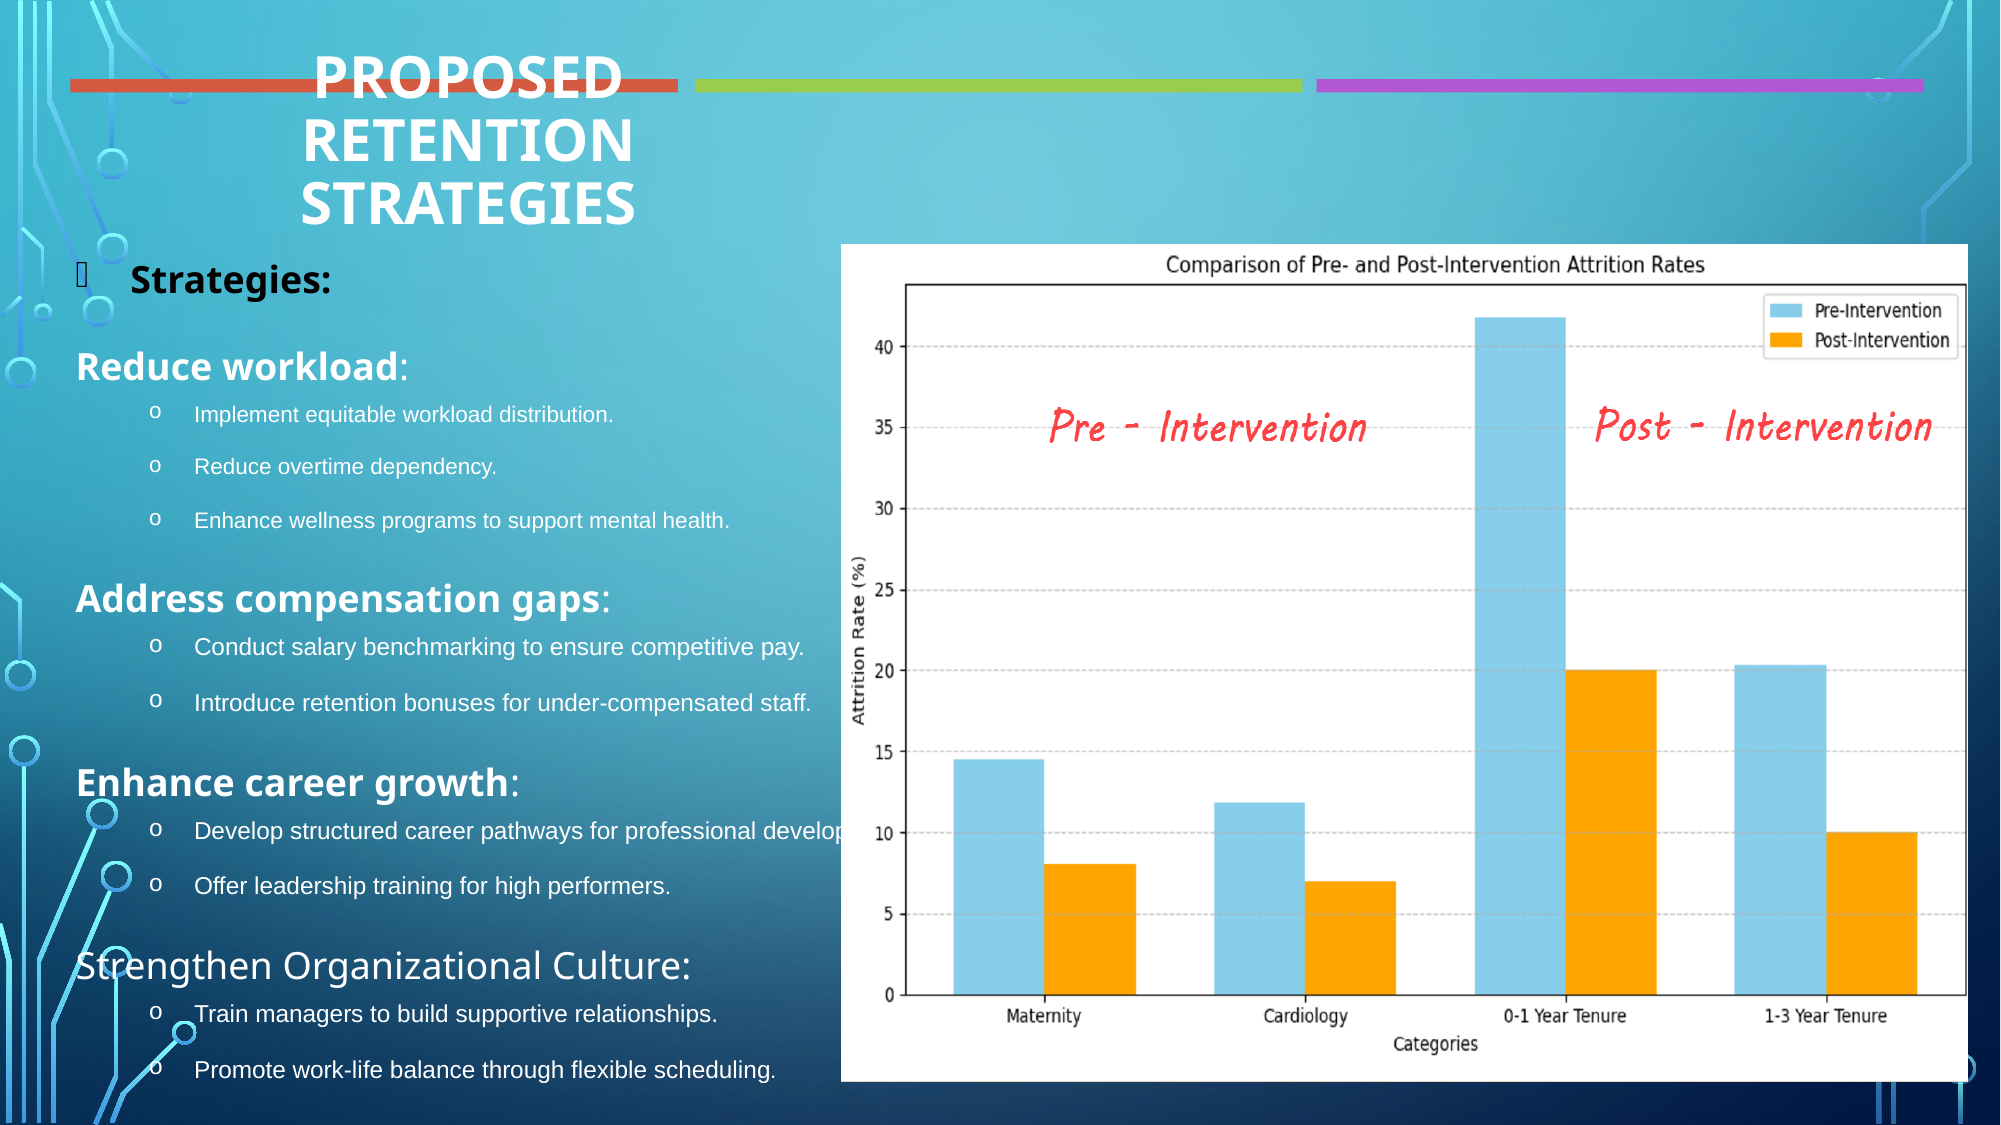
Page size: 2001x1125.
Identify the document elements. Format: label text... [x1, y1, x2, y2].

title Proposed Retention Strategies [151, 101, 786, 245]
list Strategies: Reduce workload: Implement equitable workload distribution. Reduce overtime dependency. Enhance wellness programs to support mental health. Address compensation gaps: Conduct salary benchmarking to ensure competitive pay. Introduce retention bonuses for under-compensated staff. Enhance career growth: Develop structured career pathways for professional development. Offer leadership training for high performers. Strengthen Organizational Culture: Train managers to build supportive relationships. Promote work-life balance through flexible scheduling. [60, 245, 925, 1097]
picture [841, 244, 1968, 1082]
